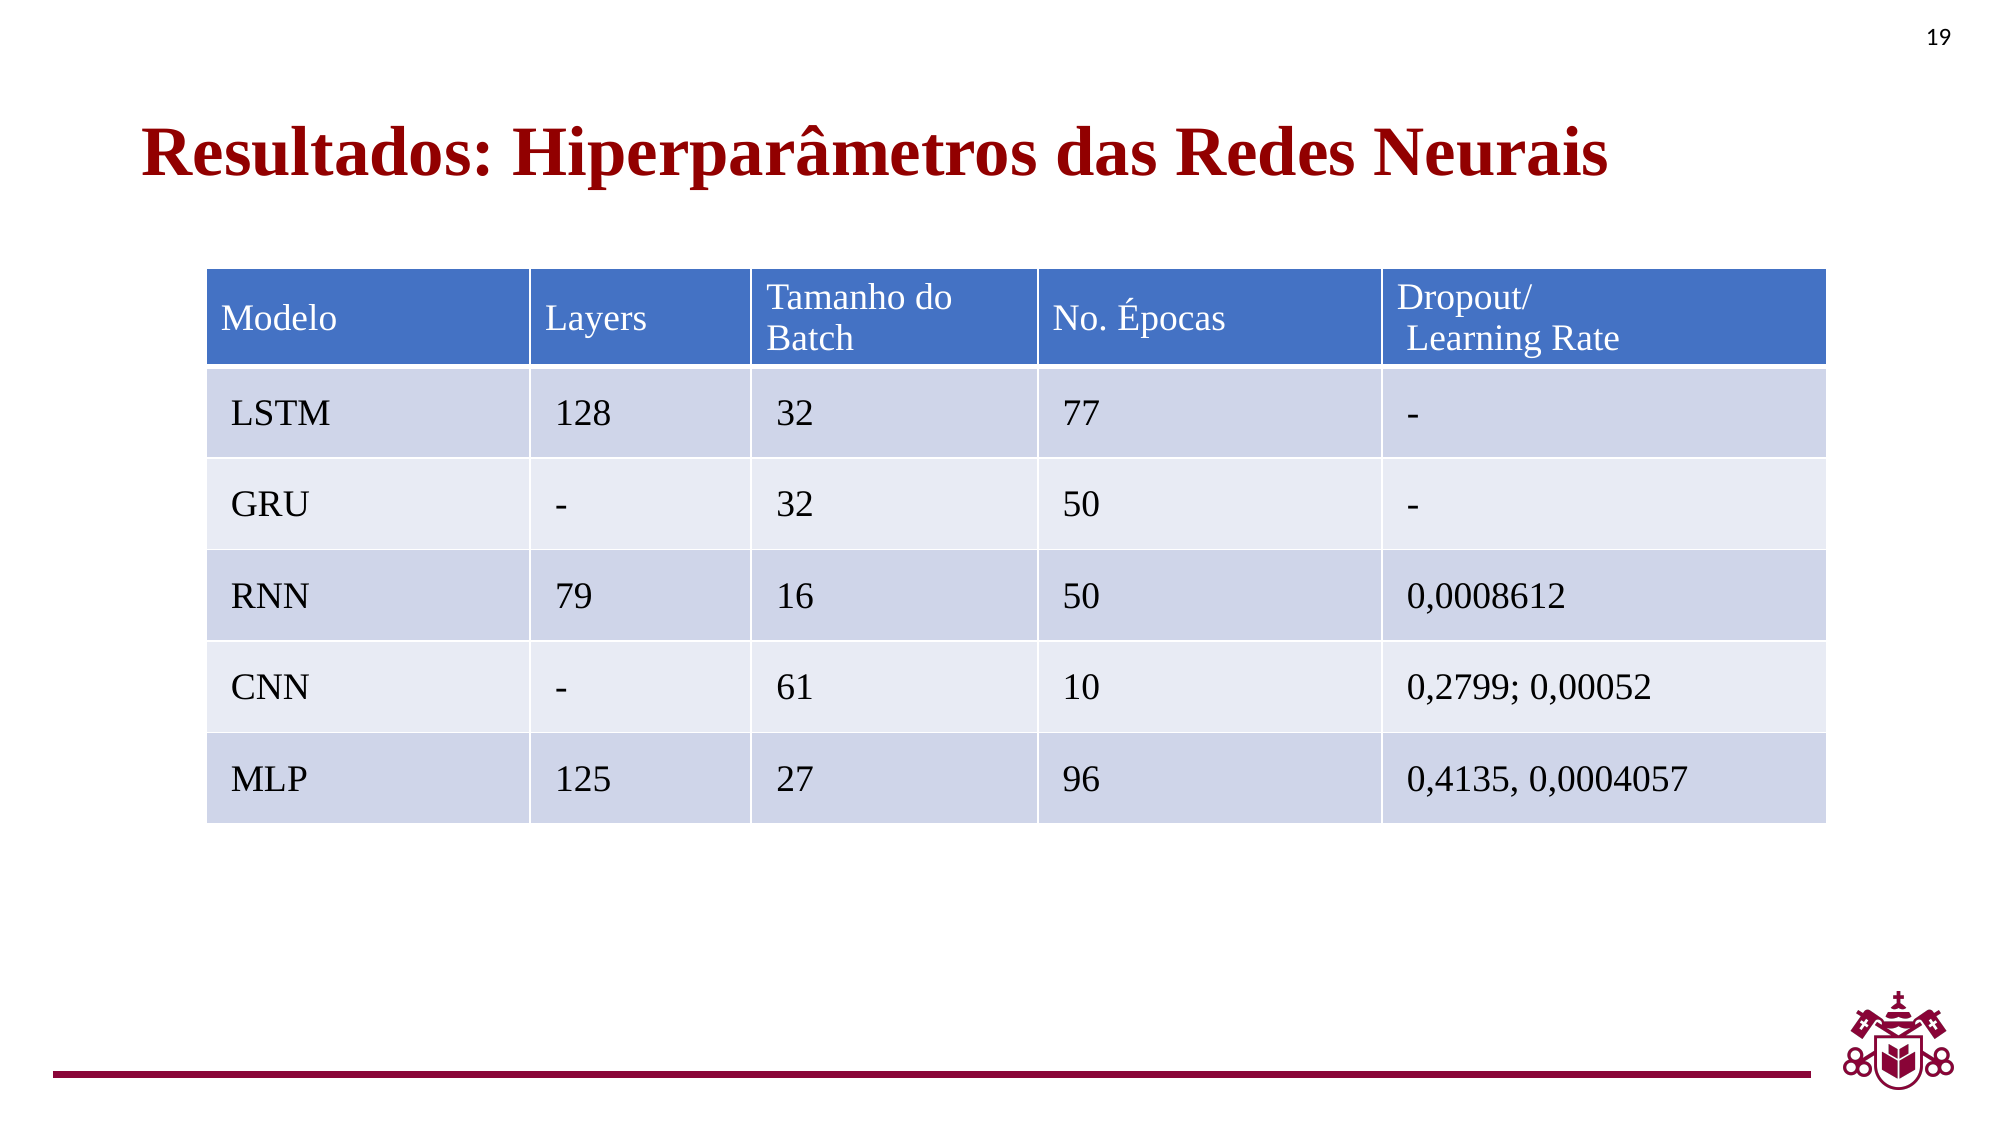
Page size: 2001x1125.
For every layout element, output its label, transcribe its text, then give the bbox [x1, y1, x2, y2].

table_cell 10 [1039, 642, 1381, 732]
table_cell 79 [531, 550, 750, 640]
picture [1843, 991, 1954, 1090]
table_header Modelo [207, 269, 529, 364]
list Resultados: Hiperparâmetros das Redes Neurais [126, 51, 1828, 198]
table_cell - [1383, 369, 1826, 457]
table_cell 16 [752, 550, 1037, 640]
table_cell - [531, 459, 750, 549]
table_cell GRU [207, 459, 529, 549]
table_cell - [1383, 459, 1826, 549]
table_cell 77 [1039, 369, 1381, 457]
table_header No. Épocas [1039, 269, 1381, 364]
table_cell LSTM [207, 369, 529, 457]
table_cell 61 [752, 642, 1037, 732]
table_cell 96 [1039, 733, 1381, 823]
table_cell CNN [207, 642, 529, 732]
table_cell 128 [531, 369, 750, 457]
table_cell - [531, 642, 750, 732]
slide_number 19 [1516, 5, 1967, 66]
table_cell 50 [1039, 550, 1381, 640]
table_cell 125 [531, 733, 750, 823]
table_cell 32 [752, 459, 1037, 549]
table_header Tamanho do Batch [752, 269, 1037, 364]
table_cell 32 [752, 369, 1037, 457]
table_cell 0,2799; 0,00052 [1383, 642, 1826, 732]
table_cell 27 [752, 733, 1037, 823]
table_cell MLP [207, 733, 529, 823]
table_header Layers [531, 269, 750, 364]
table_header Dropout/ Learning Rate [1383, 269, 1826, 364]
table_cell RNN [207, 550, 529, 640]
table_cell 0,4135, 0,0004057 [1383, 733, 1826, 823]
table_cell 0,0008612 [1383, 550, 1826, 640]
table_cell 50 [1039, 459, 1381, 549]
